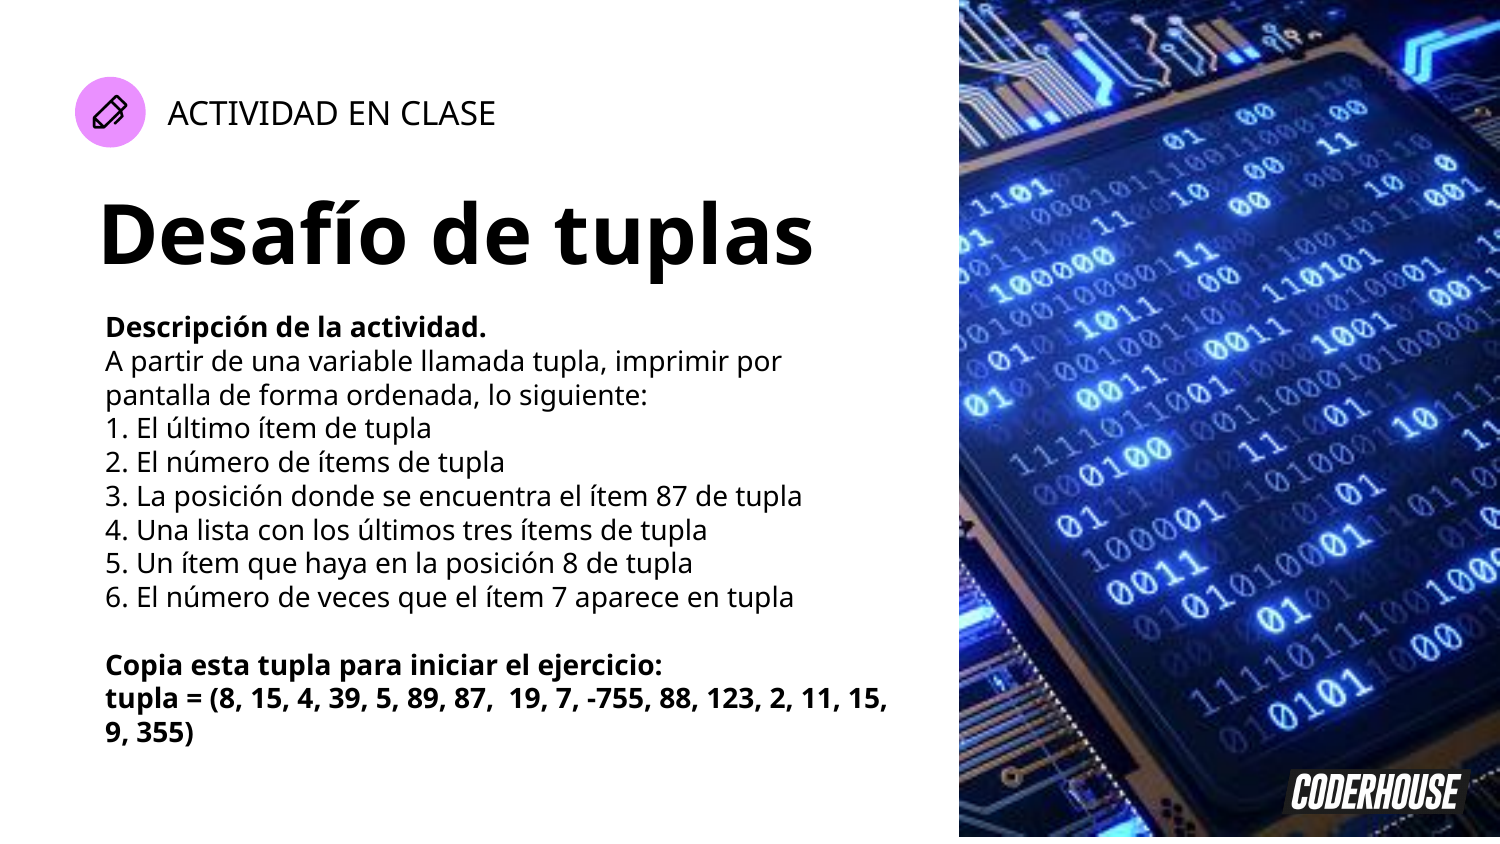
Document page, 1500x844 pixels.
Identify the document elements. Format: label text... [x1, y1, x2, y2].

text_box ACTIVIDAD EN CLASE [152, 76, 557, 147]
text_box Descripción de la actividad. A partir de una variable llamada tupla, imprimir por pantalla de forma ordenada, lo siguiente: 1. El último ítem de tupla 2. El número de ítems de tupla 3. La posición donde se encuentra el ítem 87 de tupla 4. Una lista con los últimos tres ítems de tupla 5. Un ítem que haya en la posición 8 de tupla 6. El número de veces que el ítem 7 aparece en tupla Copia esta tupla para iniciar el ejercicio: tupla = (8, 15, 4, 39, 5, 89, 87, 19, 7, -755, 88, 123, 2, 11, 15, 9, 355) [90, 294, 909, 844]
picture [958, 0, 1500, 837]
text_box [74, 76, 146, 148]
text_box Desafío de tuplas [82, 177, 901, 298]
